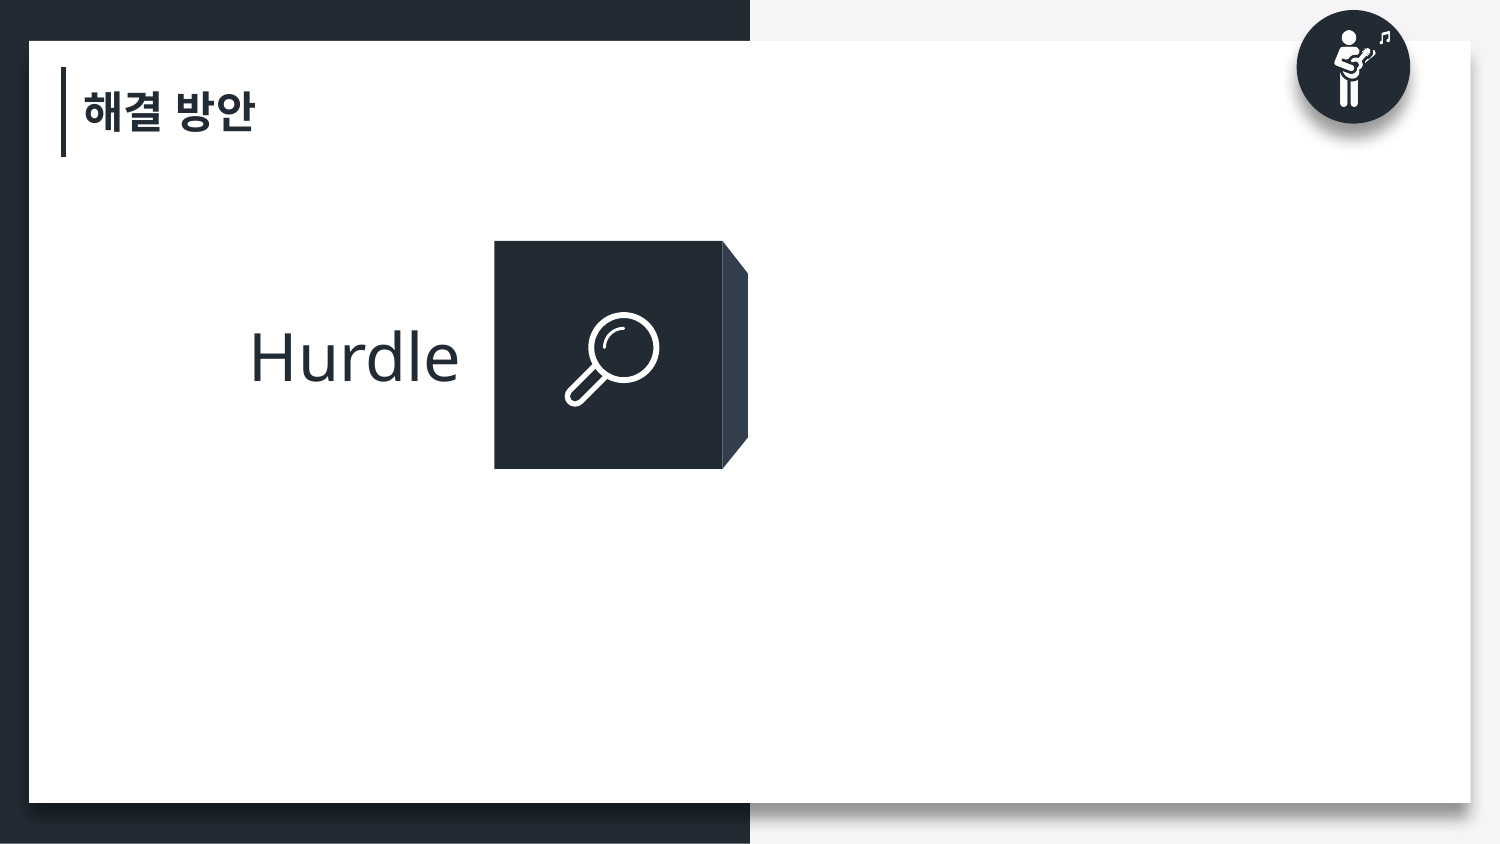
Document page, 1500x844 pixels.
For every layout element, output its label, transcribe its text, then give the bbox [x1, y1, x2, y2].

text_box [1303, 14, 1410, 123]
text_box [494, 240, 748, 469]
text_box Hurdle [233, 306, 477, 402]
text_box 해결 방안 [68, 76, 272, 145]
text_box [564, 312, 660, 407]
